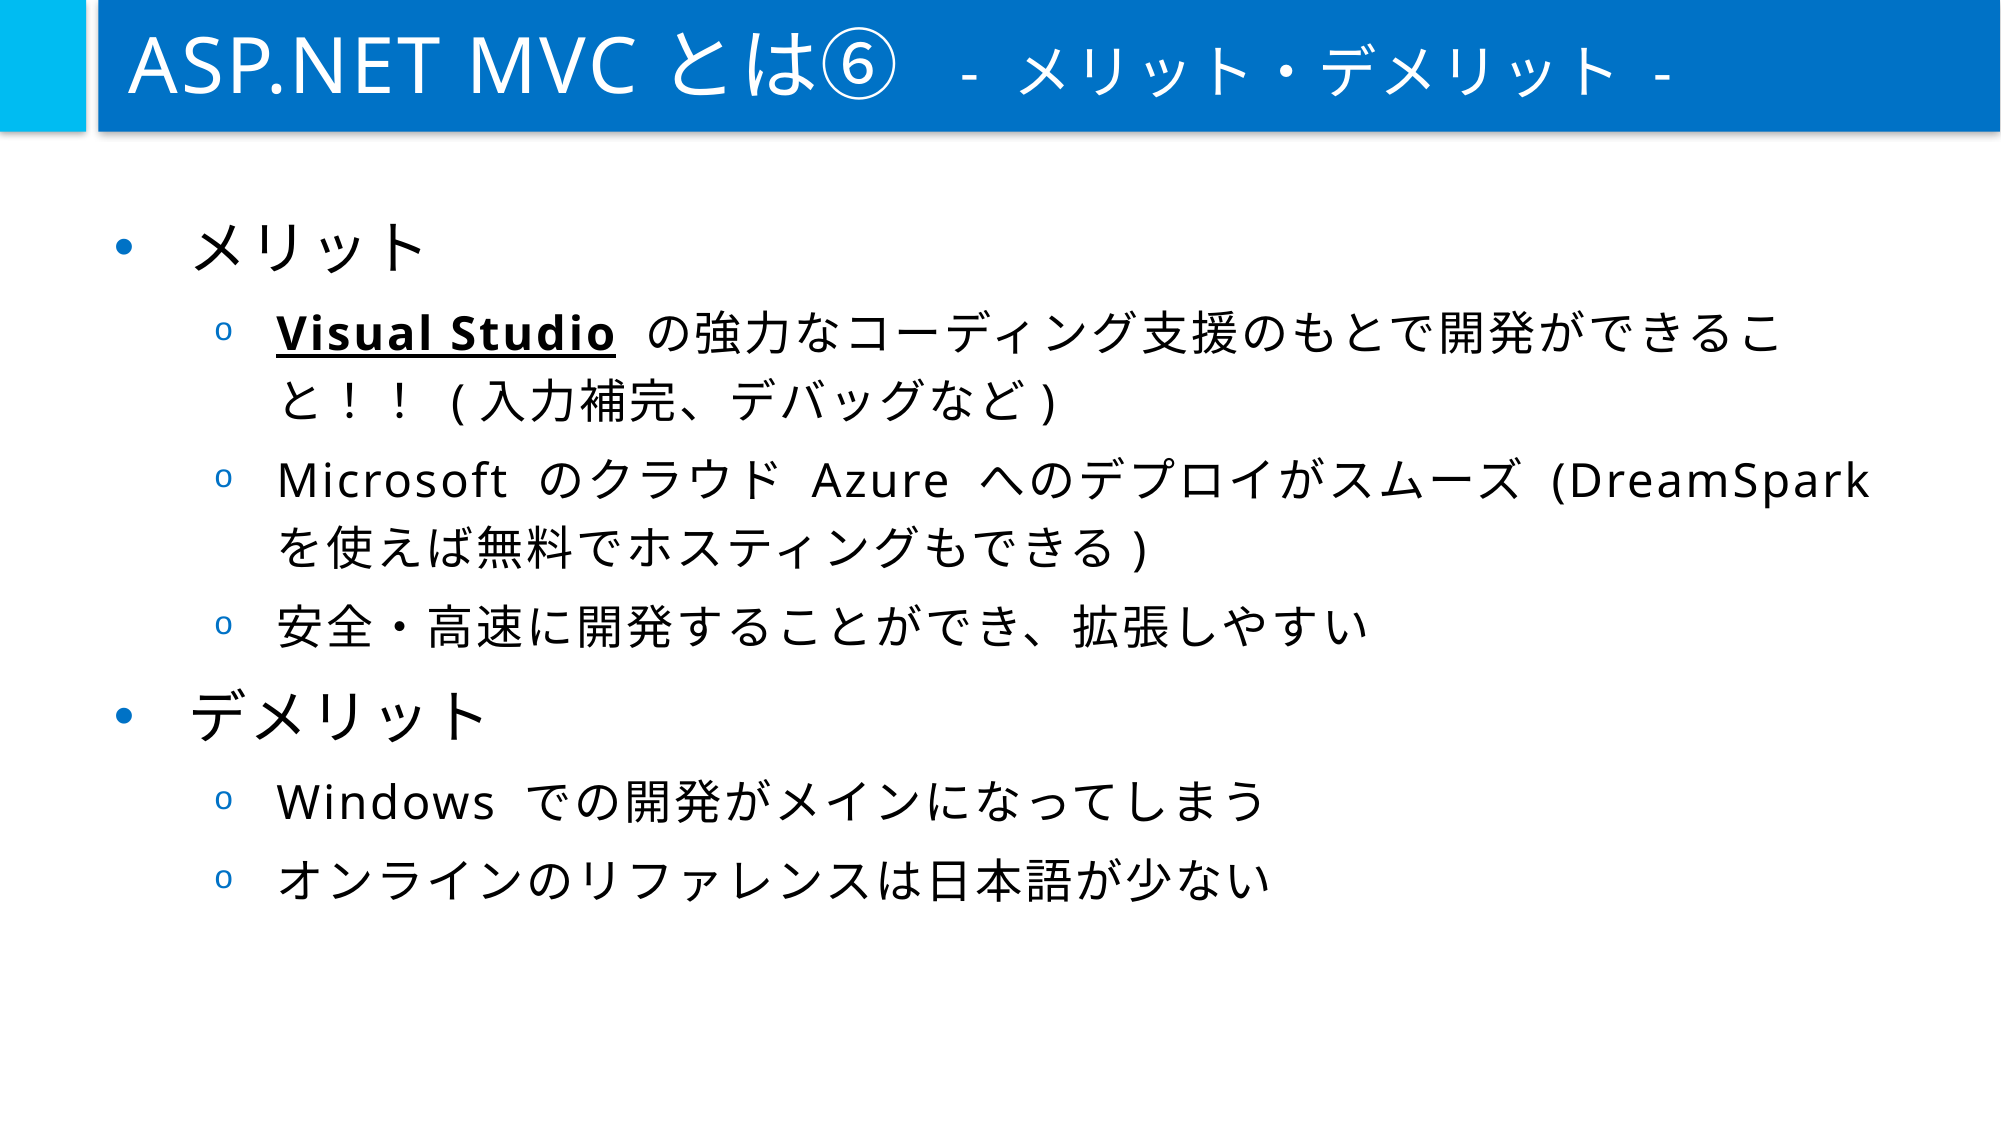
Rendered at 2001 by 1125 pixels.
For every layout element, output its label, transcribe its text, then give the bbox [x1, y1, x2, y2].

list メリット Visual Studio の強力なコーディング支援のもとで開発ができること！！ (入力補完、デバッグなど) Microsoft のクラウド Azure へのデプロイがスムーズ (DreamSpark を使えば無料でホスティングもできる) 安全・高速に開発することができ、拡張しやすい デメリット Windows での開発がメインになってしまう オンラインのリファレンスは日本語が少ない [98, 189, 1900, 1058]
title ASP.NET MVCとは⑥ - メリット・デメリット - [98, 0, 2000, 132]
